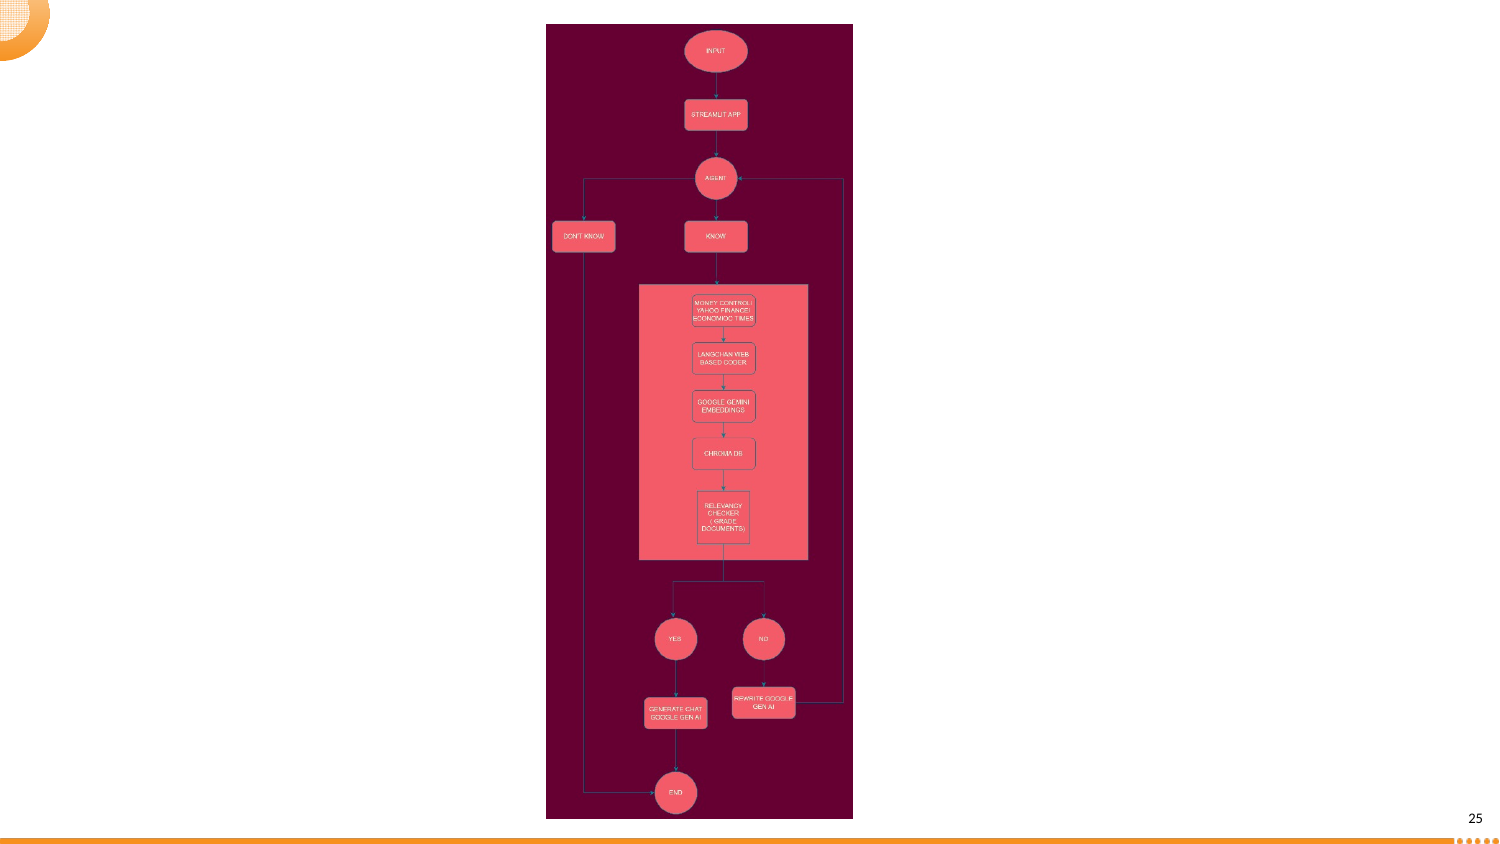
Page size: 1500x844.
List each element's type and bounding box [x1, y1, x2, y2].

picture [0, 837, 1500, 844]
picture [546, 24, 854, 819]
